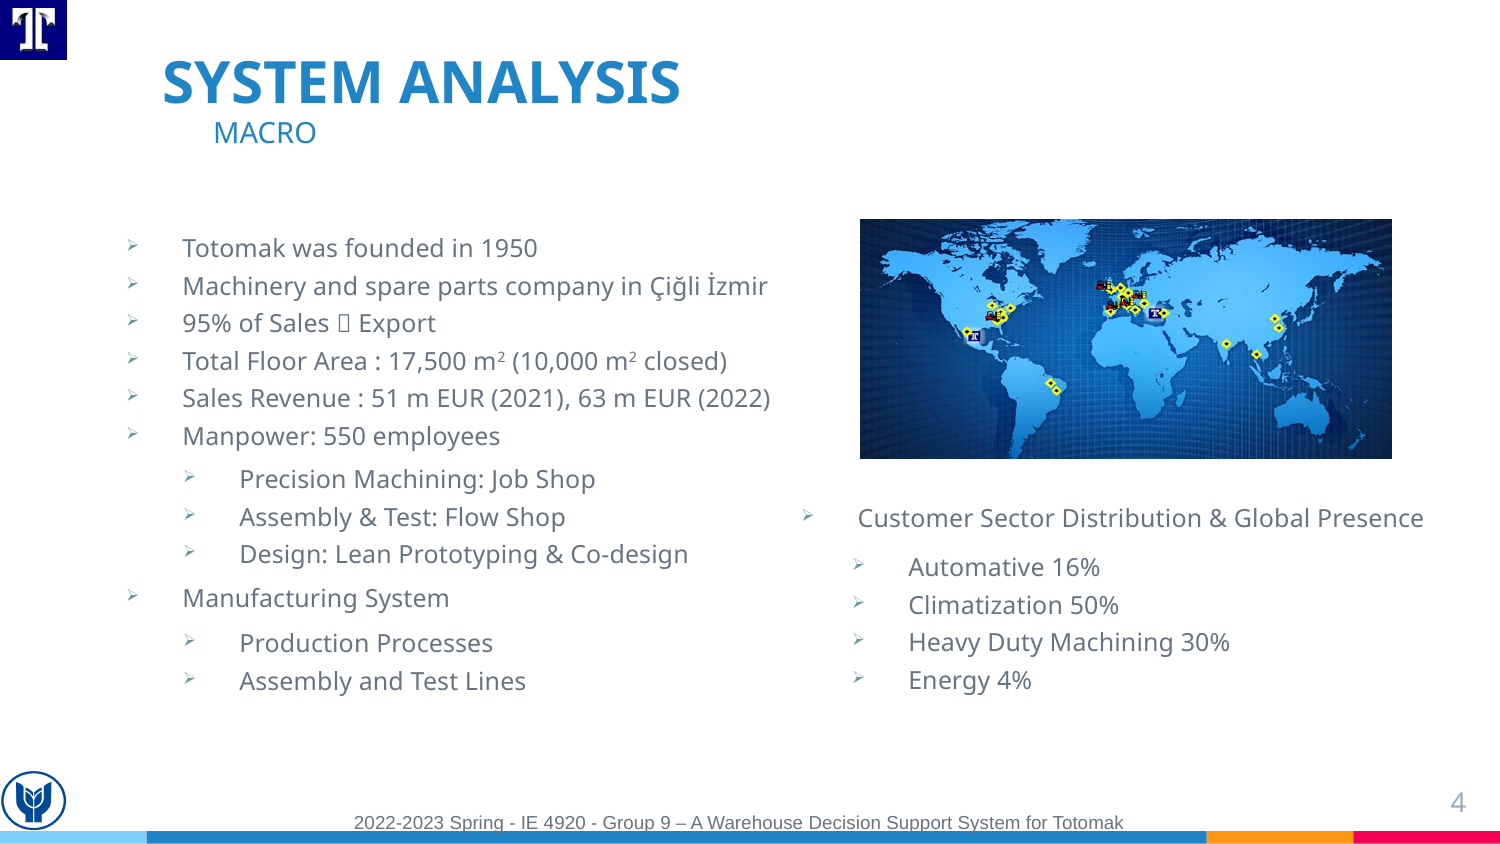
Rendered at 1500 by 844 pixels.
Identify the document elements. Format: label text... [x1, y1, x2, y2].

picture [859, 219, 1392, 459]
text_box SYSTEM ANALYSIS [147, 0, 1208, 131]
text_box Automative 16% Climatization 50% Heavy Duty Machining 30% Energy 4% [822, 544, 1500, 740]
text_box Production Processes Assembly and Test Lines [153, 620, 822, 703]
text_box Precision Machining: Job Shop Assembly & Test: Flow Shop Design: Lean Prototyping & Co-design [153, 456, 905, 575]
text_box Manufacturing System [96, 575, 822, 620]
slide_number 4 [1391, 770, 1482, 822]
picture [0, 0, 68, 61]
text_box MACRO [198, 99, 993, 175]
picture [0, 770, 68, 831]
text_box Totomak was founded in 1950 Machinery and spare parts company in Çiğli İzmir 95% of Sales  Export Total Floor Area : 17,500 m2 (10,000 m2 closed) Sales Revenue : 51 m EUR (2021), 63 m EUR (2022) Manpower: 550 employees [96, 225, 847, 458]
text_box 2022-2023 Spring - IE 4920 - Group 9 – A Warehouse Decision Support System for Totomak [339, 802, 1161, 841]
text_box Customer Sector Distribution & Global Presence [772, 494, 1500, 540]
